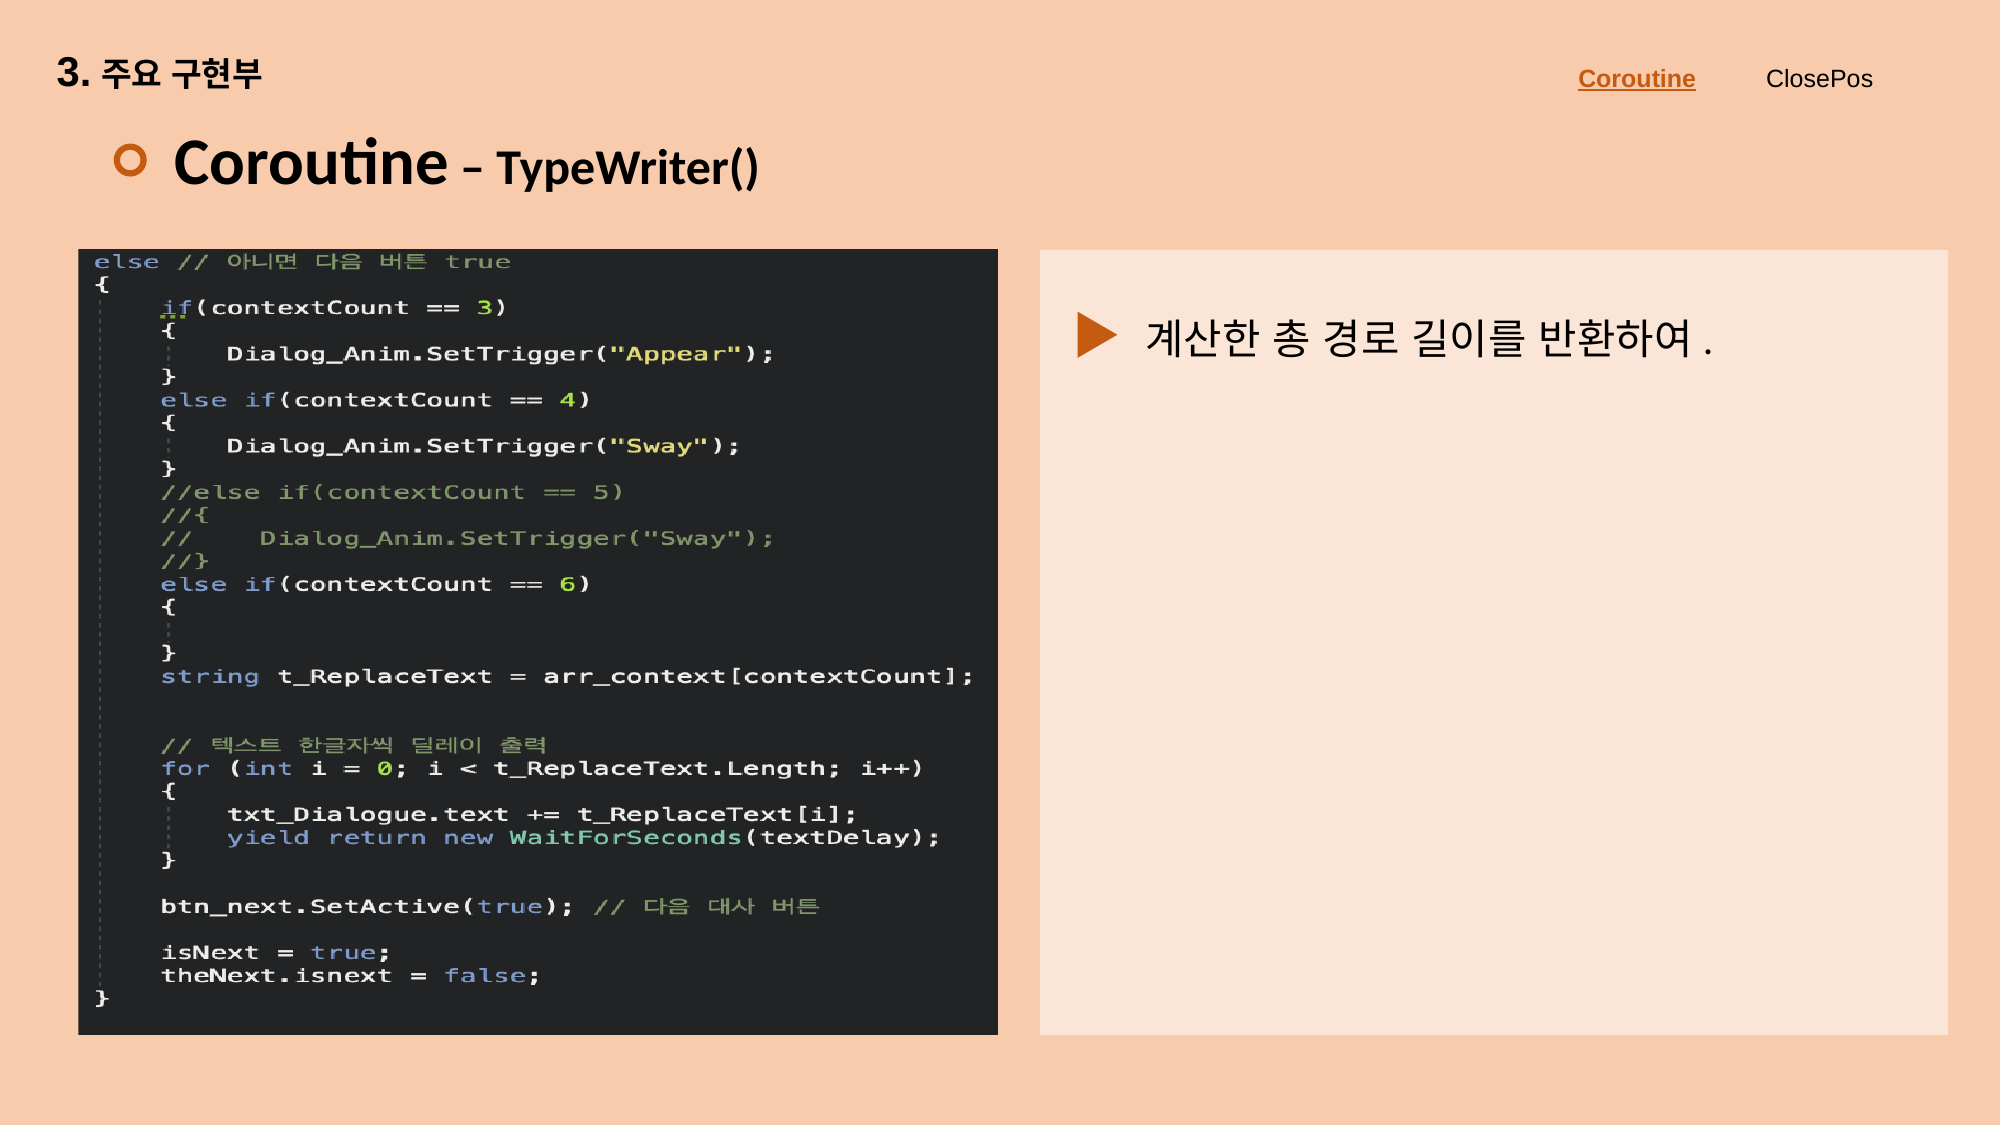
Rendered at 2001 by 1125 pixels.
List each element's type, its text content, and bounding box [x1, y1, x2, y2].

text_box 계산한 총 경로 길이를 반환하여. [1130, 305, 1729, 370]
text_box Coroutine ClosePos [1563, 55, 1958, 101]
text_box 3.주요 구현부 [41, 37, 423, 103]
text_box [1077, 311, 1118, 358]
text_box [115, 145, 145, 175]
text_box Coroutine – TypeWriter() [159, 110, 776, 206]
picture [78, 249, 998, 1035]
text_box [1039, 249, 1949, 1036]
